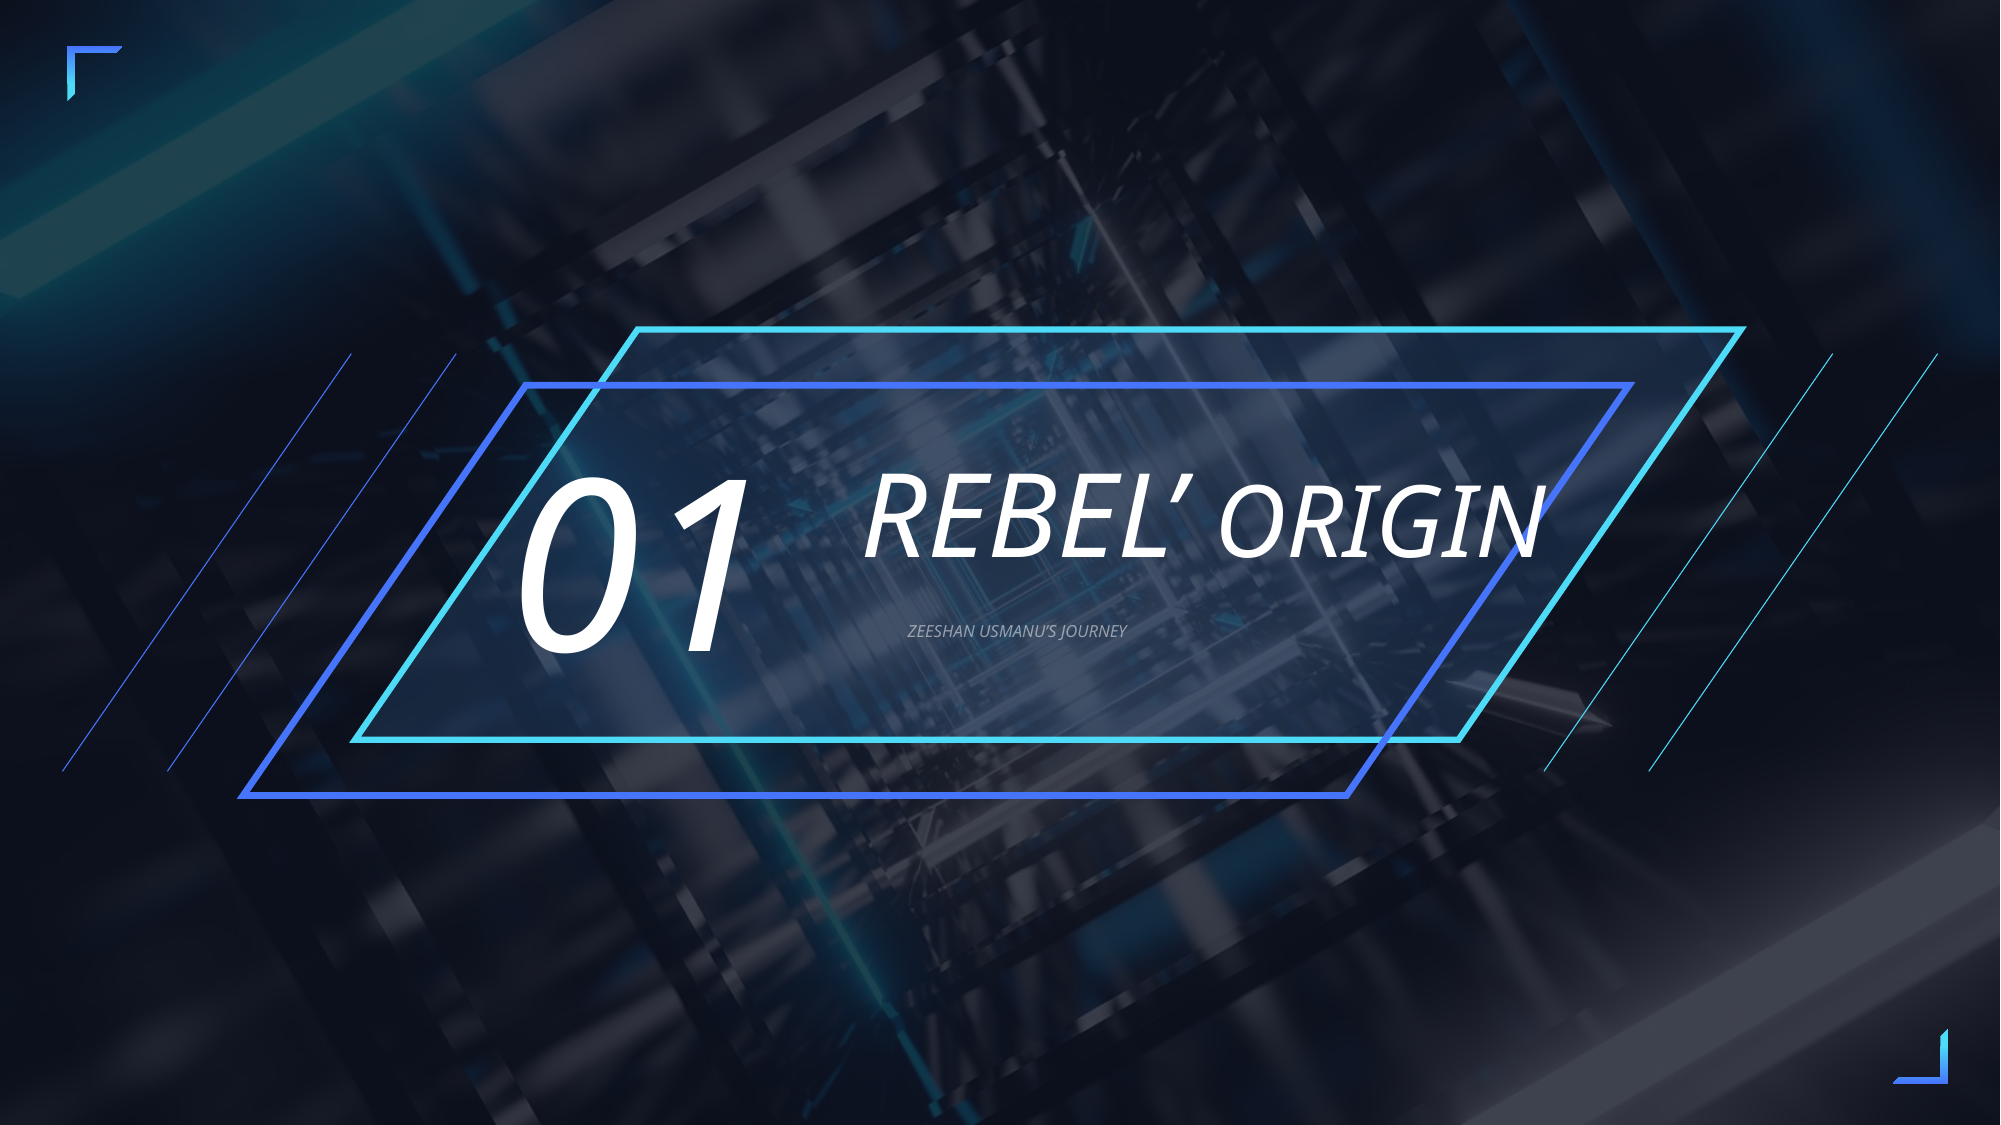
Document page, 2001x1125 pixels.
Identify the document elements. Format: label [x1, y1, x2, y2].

picture [0, 0, 2000, 1125]
text_box [62, 329, 1938, 796]
